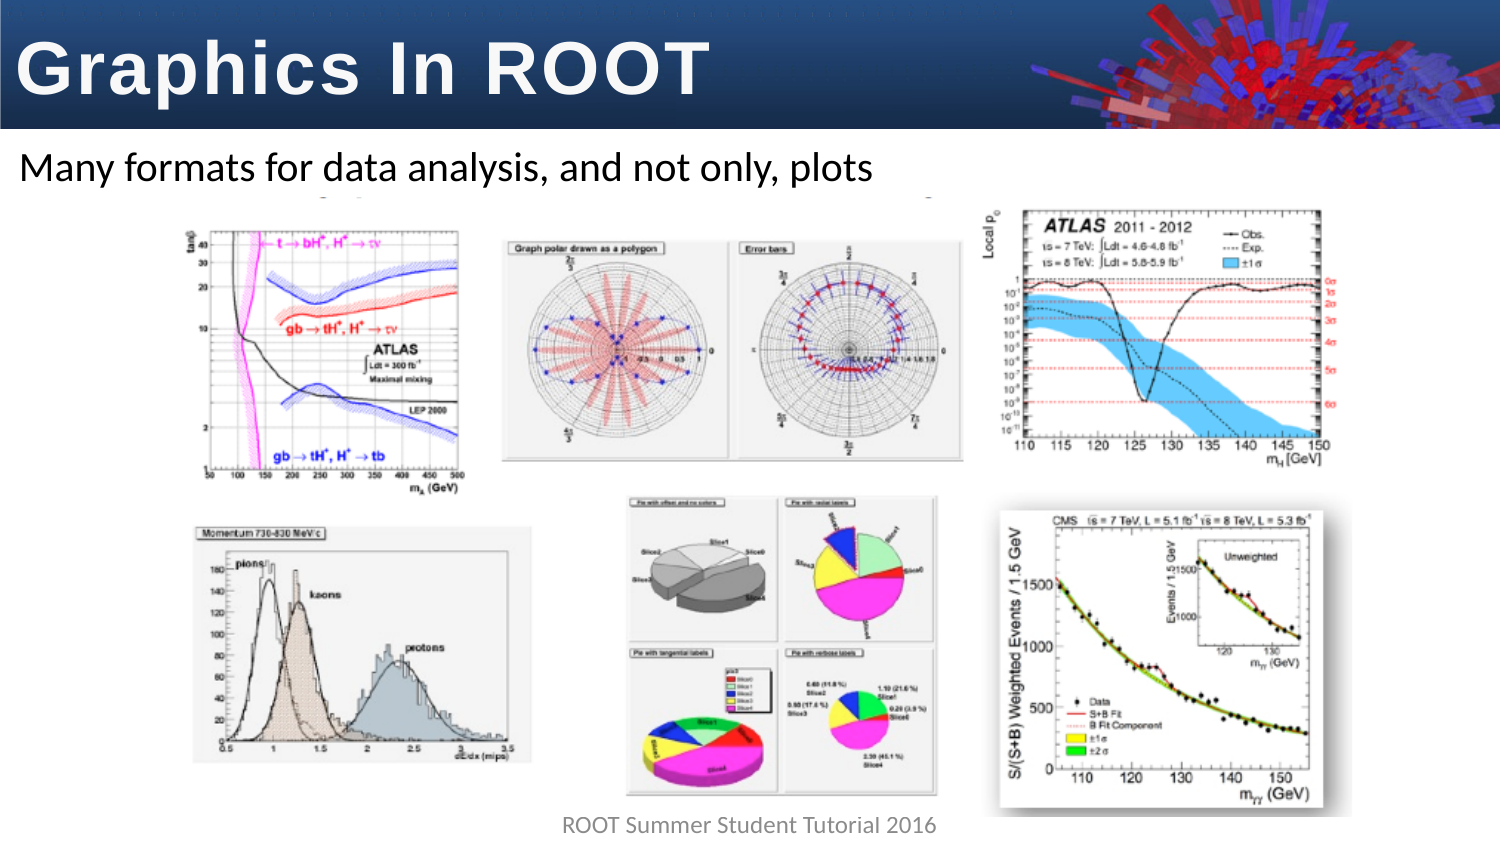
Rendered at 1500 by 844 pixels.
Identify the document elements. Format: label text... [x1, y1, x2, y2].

title Graphics In ROOT [0, 0, 1500, 129]
footer ROOT Summer Student Tutorial 2016 [512, 824, 988, 844]
text_box Many formats for data analysis, and not only, plots [4, 132, 905, 198]
picture [172, 197, 1353, 817]
